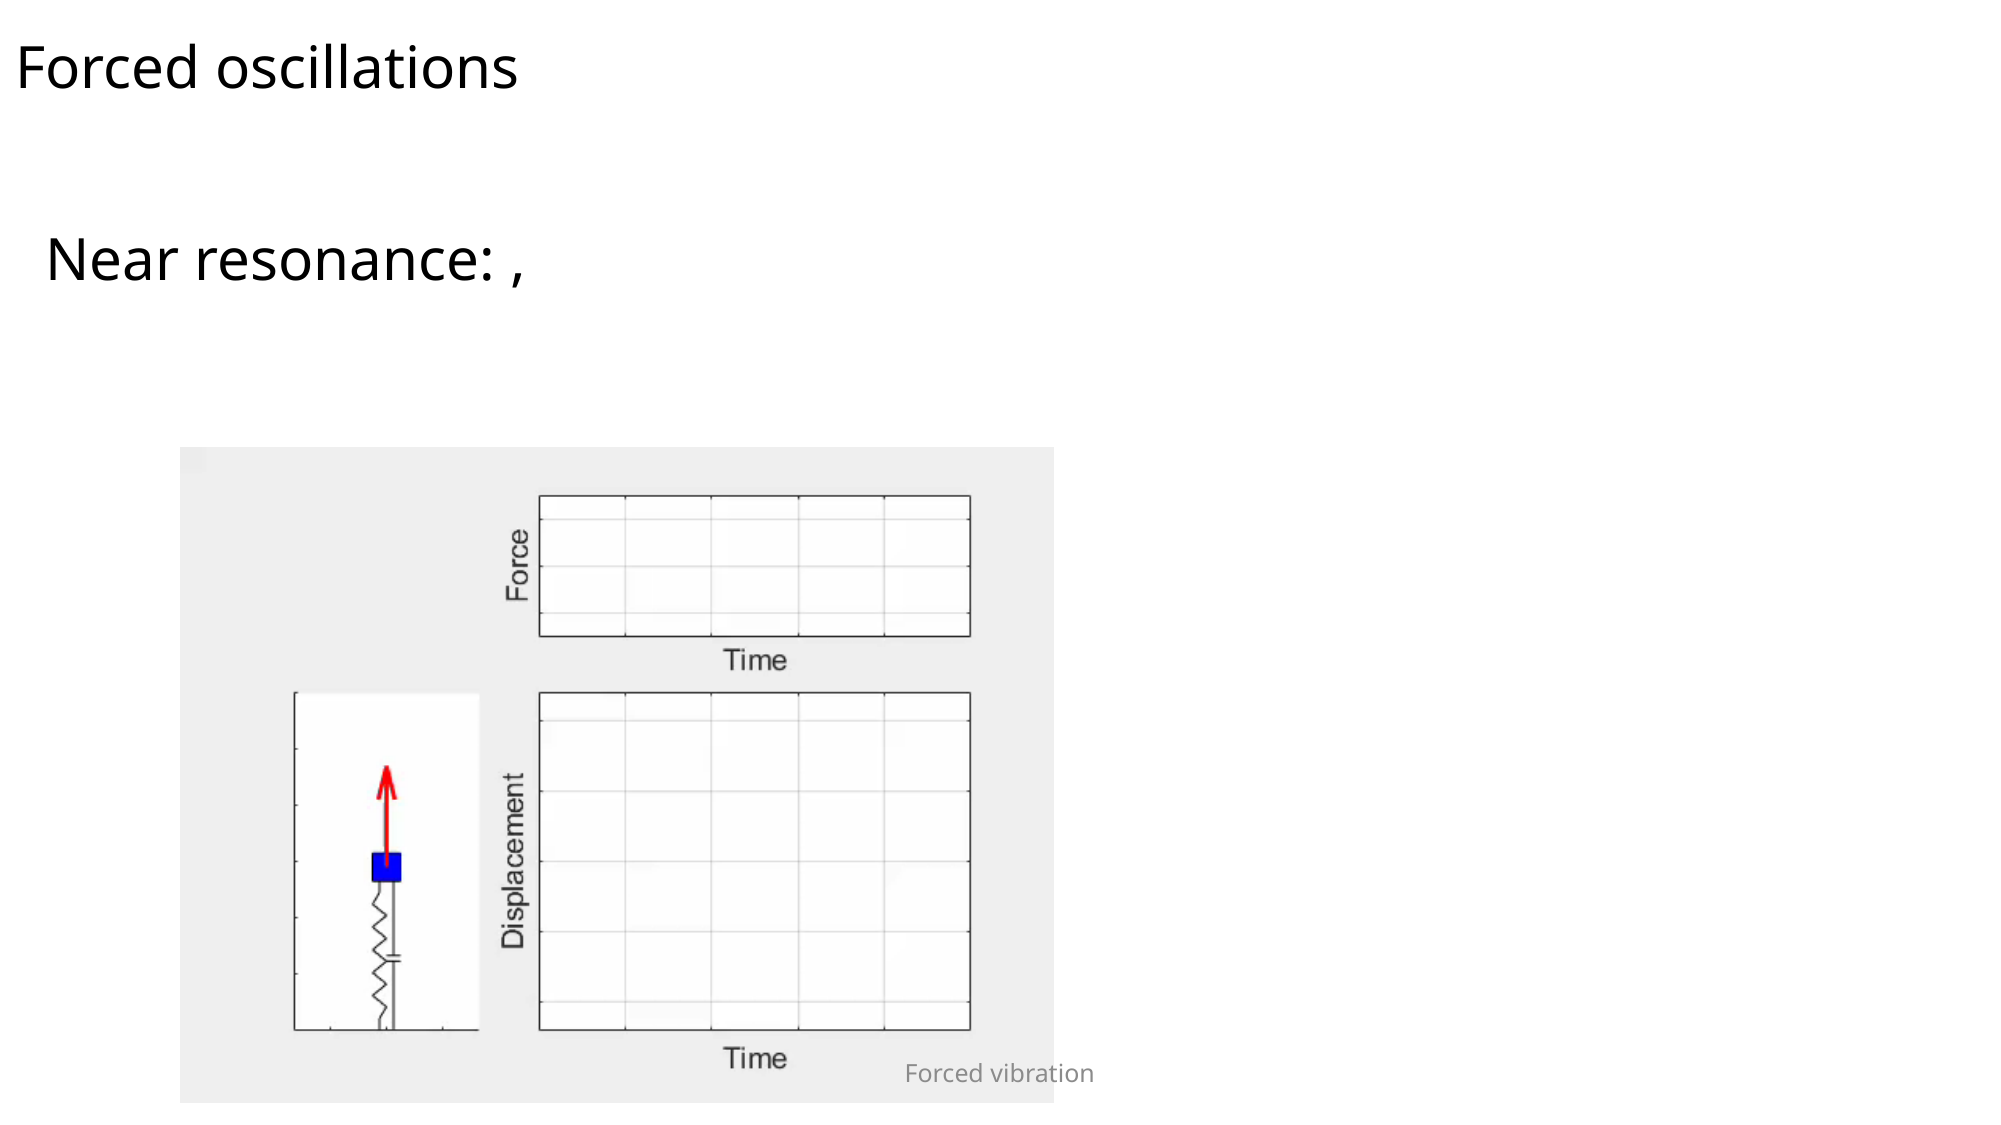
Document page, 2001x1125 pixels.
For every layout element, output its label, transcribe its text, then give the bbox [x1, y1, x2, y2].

title Forced oscillations [0, 0, 2000, 140]
footer Forced vibration [1055, 1042, 1338, 1103]
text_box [179, 446, 1055, 1104]
